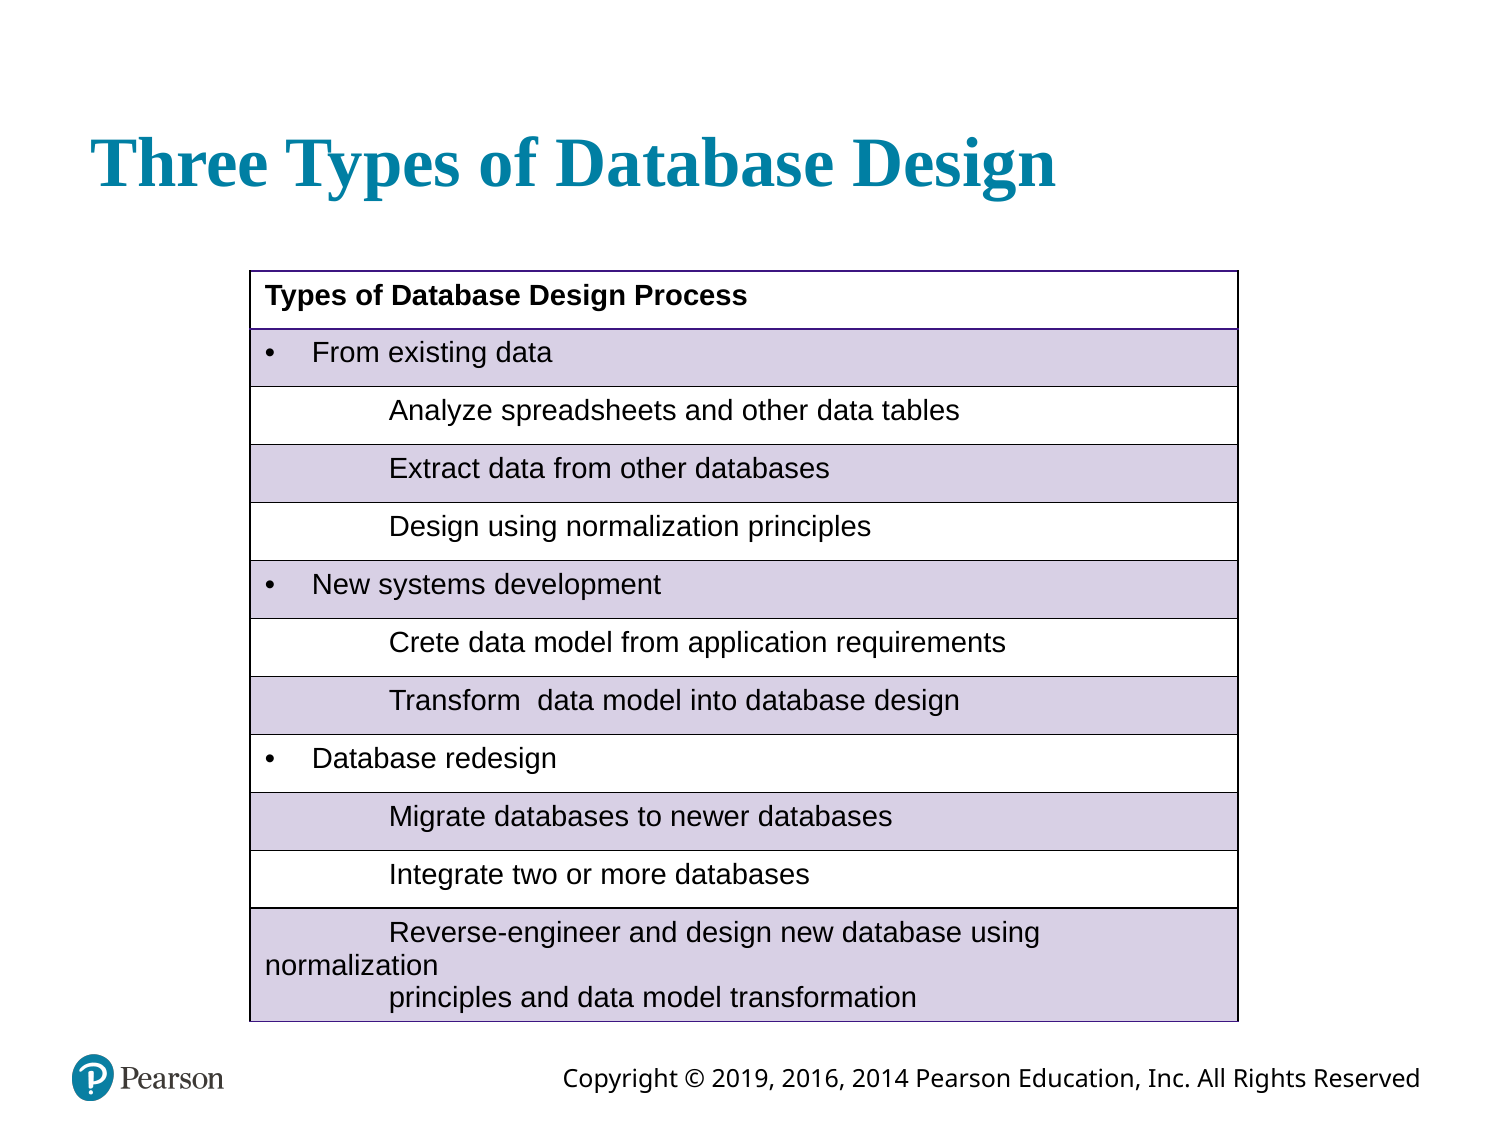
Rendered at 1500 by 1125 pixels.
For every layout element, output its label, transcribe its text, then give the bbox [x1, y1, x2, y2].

table_cell Database redesign [251, 735, 1237, 792]
table_cell Integrate two or more databases [251, 851, 1237, 907]
picture [72, 1054, 88, 1070]
table_cell Extract data from other databases [251, 445, 1237, 502]
picture [80, 1063, 106, 1088]
table_header Types of Database Design Process [251, 272, 1237, 328]
title Three Types of Database Design [75, 35, 1425, 216]
table_cell Migrate databases to newer databases [251, 793, 1237, 850]
table_cell From existing data [251, 330, 1237, 386]
picture [98, 1054, 224, 1101]
picture [72, 1087, 83, 1101]
table_cell New systems development [251, 561, 1237, 618]
table_cell Design using normalization principles [251, 503, 1237, 560]
table_cell Crete data model from application requirements [251, 619, 1237, 676]
table_cell Analyze spreadsheets and other data tables [251, 387, 1237, 444]
table_cell Reverse-engineer and design new database using normalization principles and data model transformation [251, 909, 1237, 1021]
table_cell Transform data model into database design [251, 677, 1237, 734]
